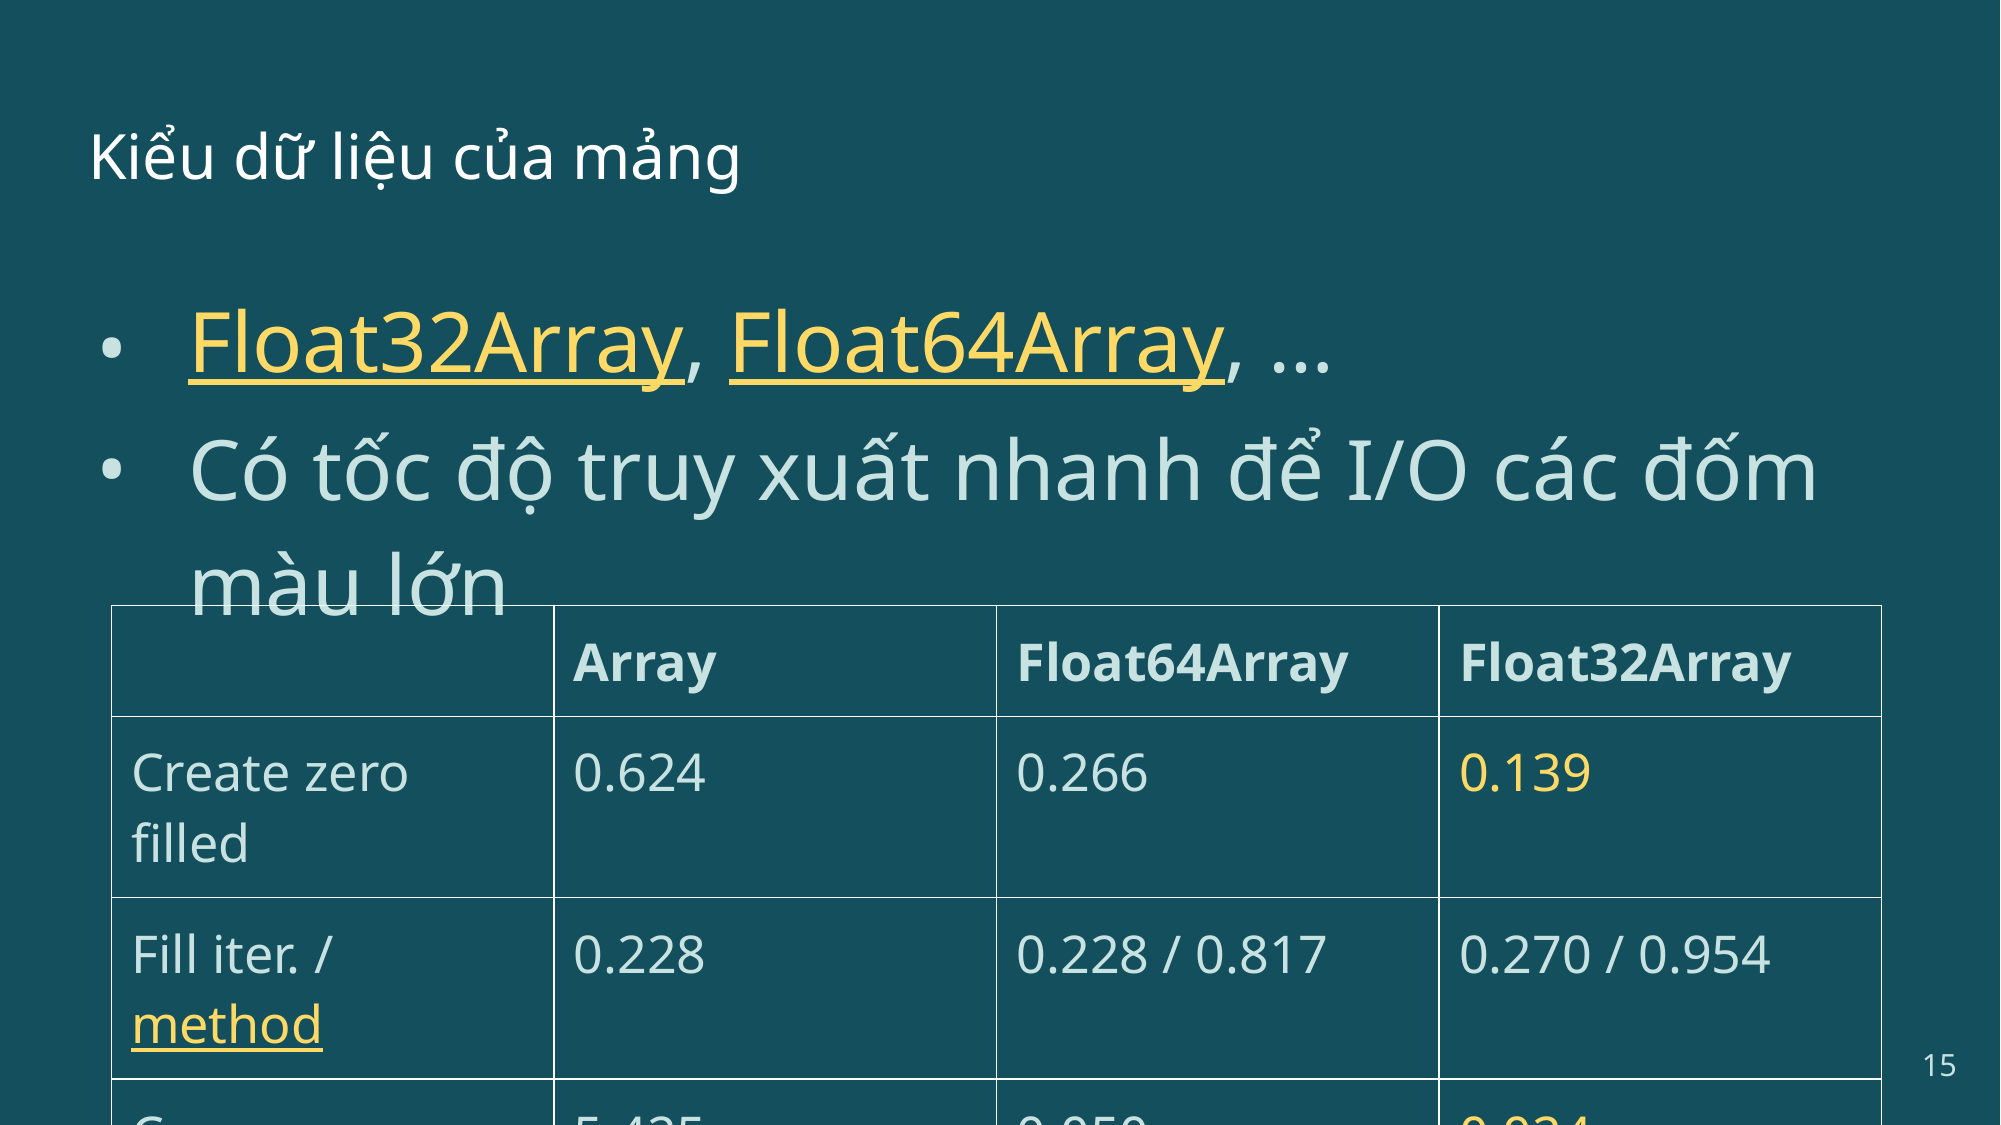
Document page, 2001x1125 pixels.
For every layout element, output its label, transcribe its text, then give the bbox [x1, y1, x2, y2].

table_cell Create zero filled [112, 717, 553, 897]
table_cell 0.024 [1440, 1080, 1881, 1125]
table_cell 0.624 [555, 717, 996, 897]
title Kiểu dữ liệu của mảng [68, 97, 1932, 223]
table_cell 0.228 [555, 898, 996, 1078]
table_cell 0.050 [997, 1080, 1438, 1125]
table_cell 0.266 [997, 717, 1438, 897]
table_header [112, 606, 553, 716]
table_cell 0.270 / 0.954 [1440, 898, 1881, 1078]
table_cell Fill iter. / method [112, 898, 553, 1078]
table_cell 5.425 [555, 1080, 996, 1125]
list Float32Array, Float64Array, … Có tốc độ truy xuất nhanh để I/O các đốm màu lớn [68, 252, 1932, 1000]
slide_number 15 [1882, 1023, 1977, 1110]
table_cell Copy array [112, 1080, 553, 1125]
table_cell 0.139 [1440, 717, 1881, 897]
table_header Array [555, 606, 996, 716]
table_header Float32Array [1440, 606, 1881, 716]
table_cell 0.228 / 0.817 [997, 898, 1438, 1078]
table_header Float64Array [997, 606, 1438, 716]
